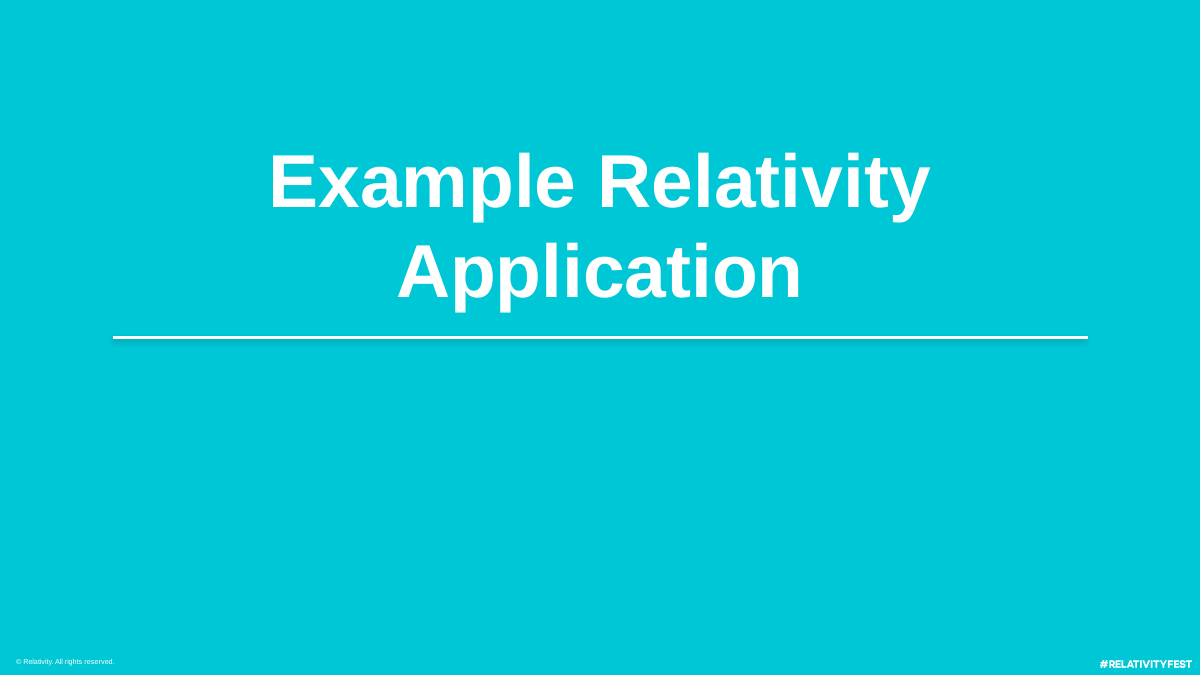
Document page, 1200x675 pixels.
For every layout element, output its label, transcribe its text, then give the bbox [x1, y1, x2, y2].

list Example Relativity Application [112, 237, 1088, 318]
picture [1100, 660, 1192, 668]
